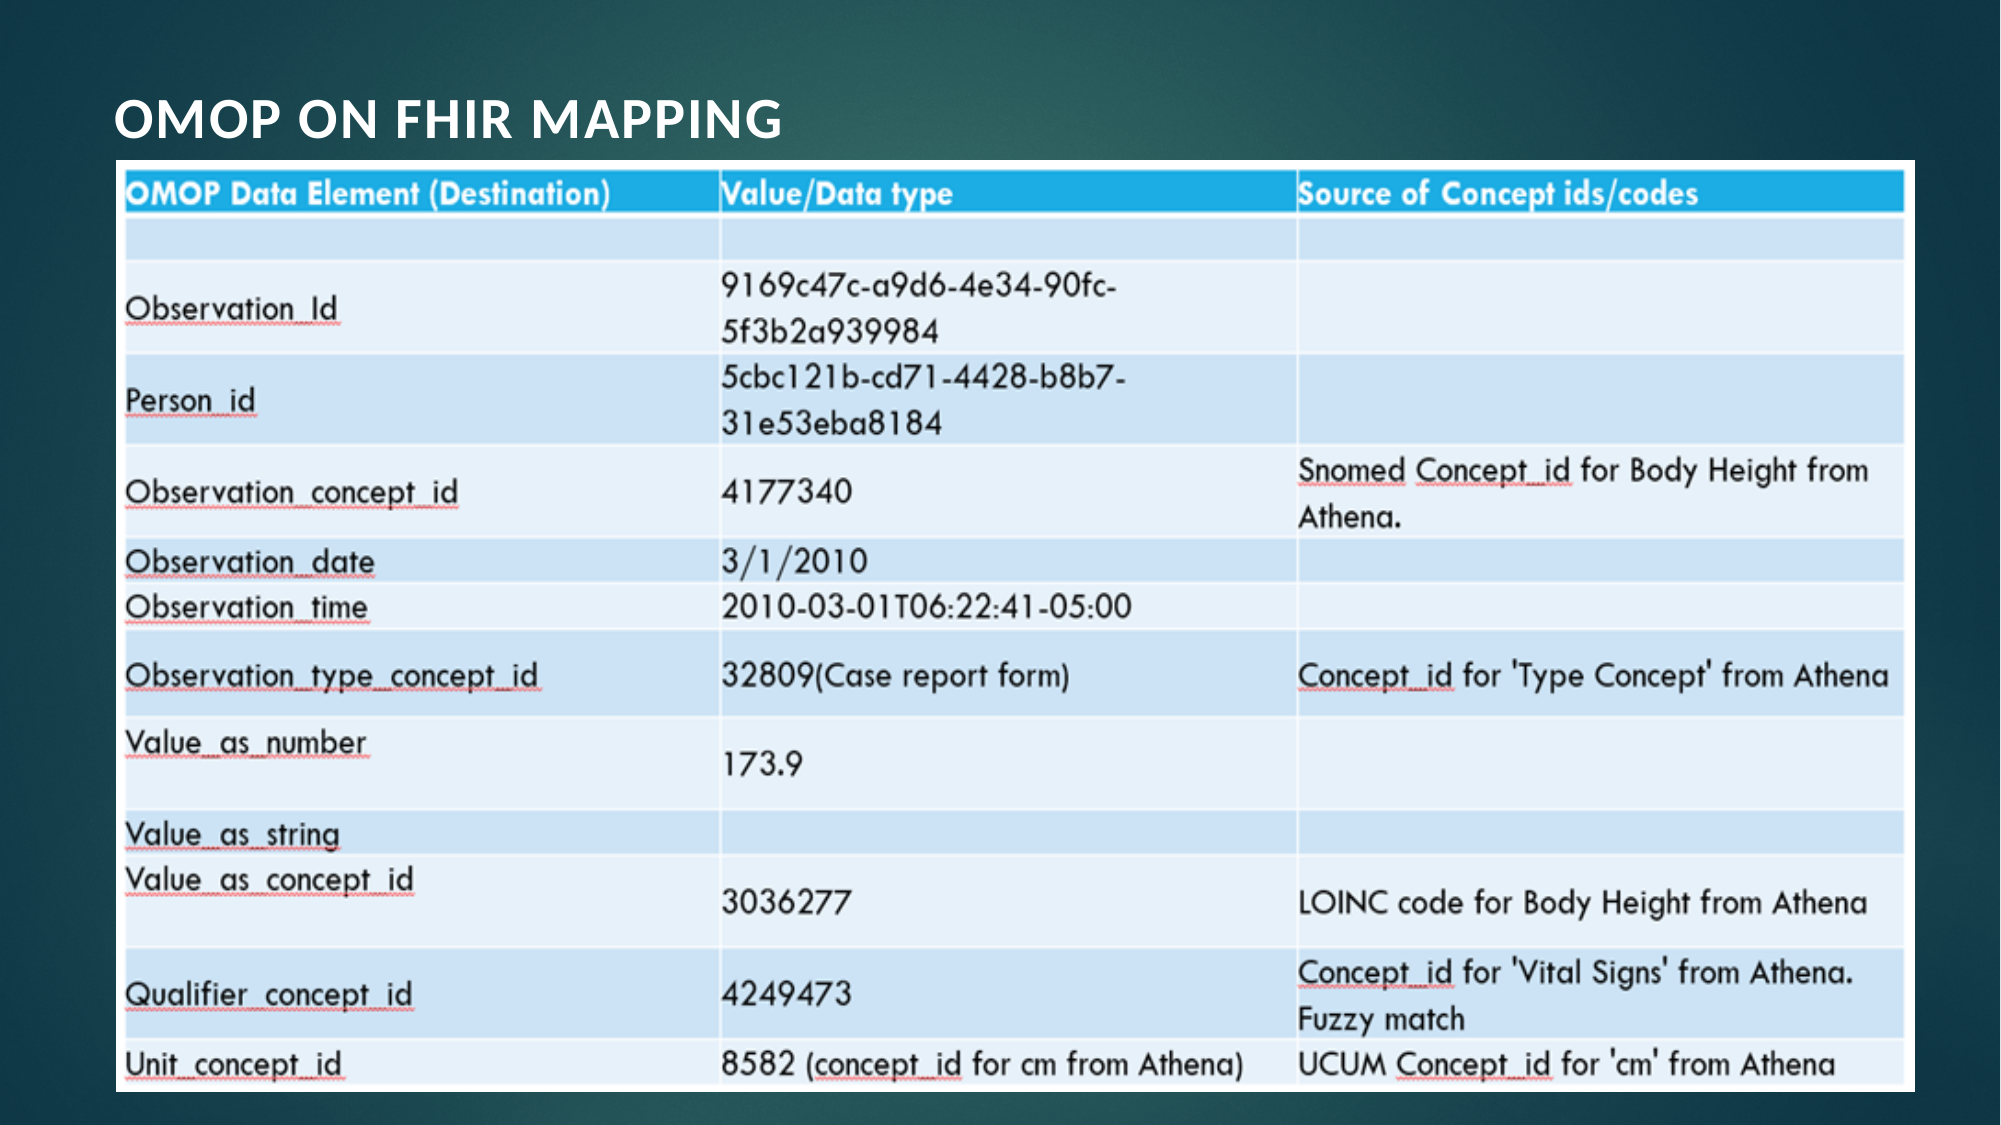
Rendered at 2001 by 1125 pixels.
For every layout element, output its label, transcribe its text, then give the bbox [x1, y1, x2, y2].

text_box OMOP ON FHIR MAPPING [99, 72, 1511, 171]
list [116, 160, 1916, 1092]
